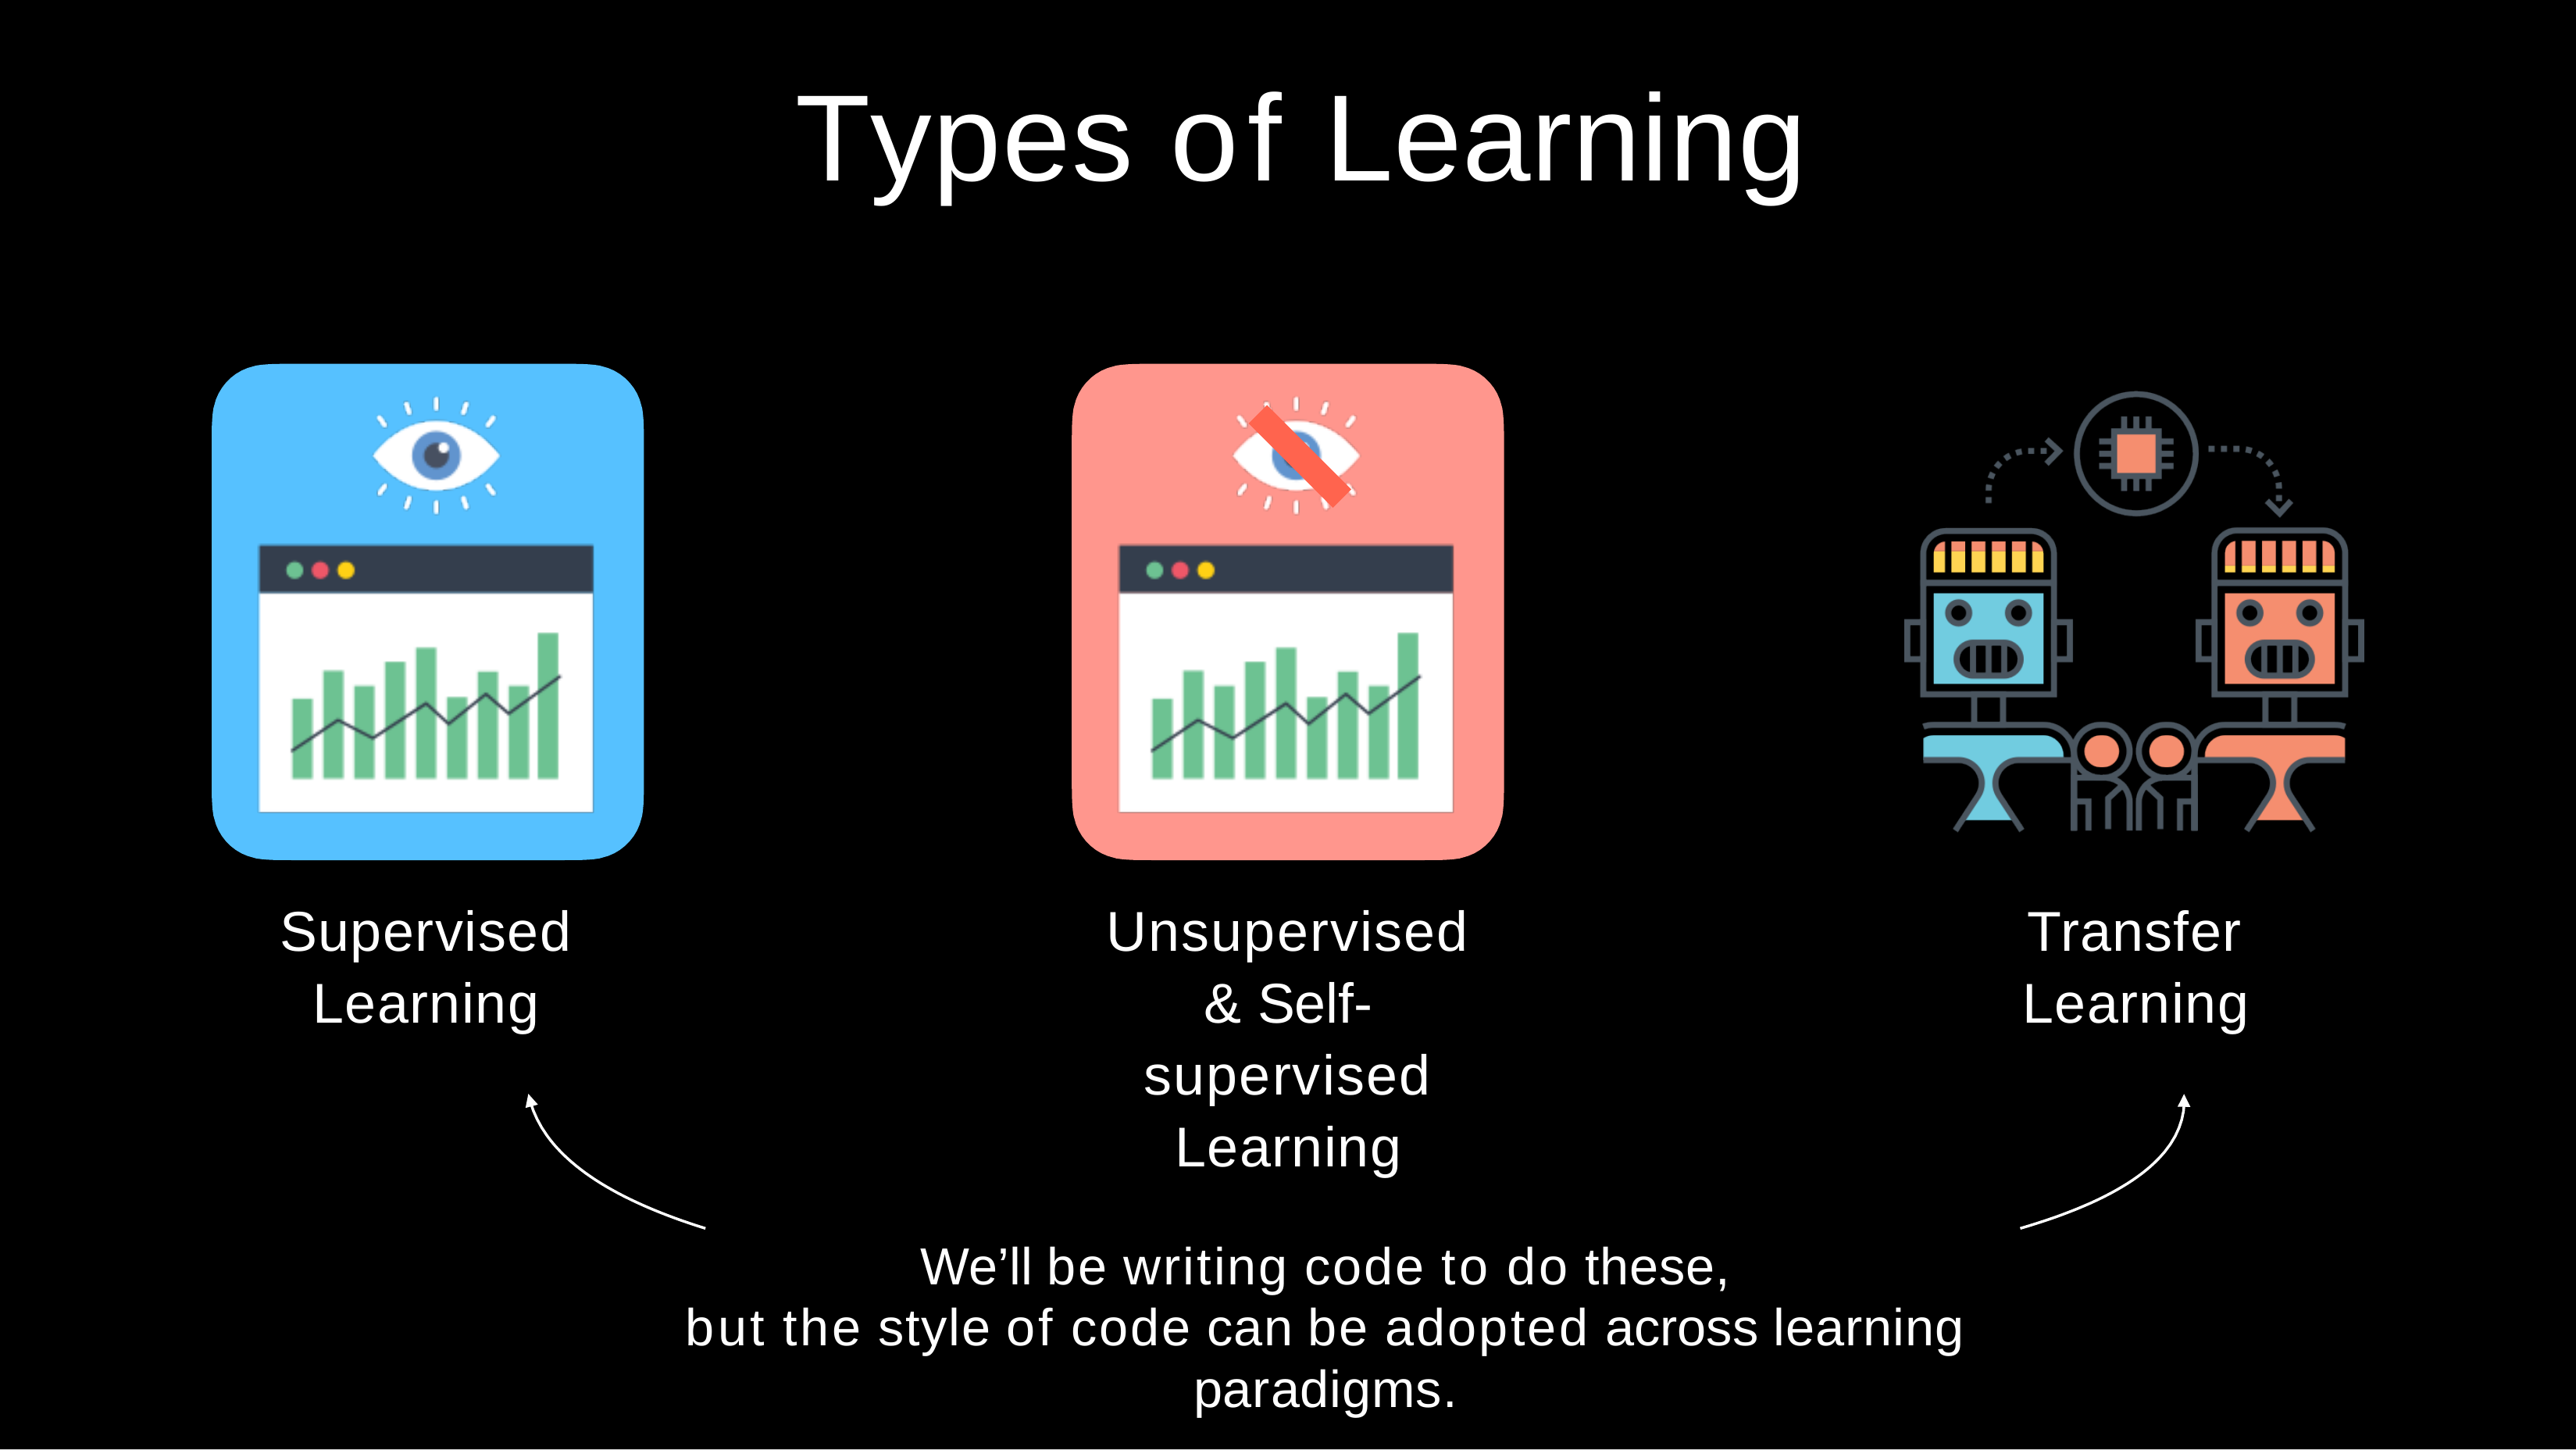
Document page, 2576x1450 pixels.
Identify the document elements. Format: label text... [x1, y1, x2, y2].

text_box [1071, 363, 1504, 861]
text_box Transfer Learning [2021, 888, 2255, 1034]
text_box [525, 1093, 708, 1230]
picture [1904, 381, 2365, 842]
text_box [2018, 1094, 2191, 1230]
text_box We’ll be writing code to do these, but the style of code can be adopted across learning paradigms. [554, 1231, 2097, 1418]
text_box Unsupervised & Self-supervised Learning [1078, 888, 1498, 1179]
title Types of Learning [41, 0, 2535, 301]
text_box Supervised Learning [278, 888, 578, 1034]
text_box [211, 363, 644, 861]
